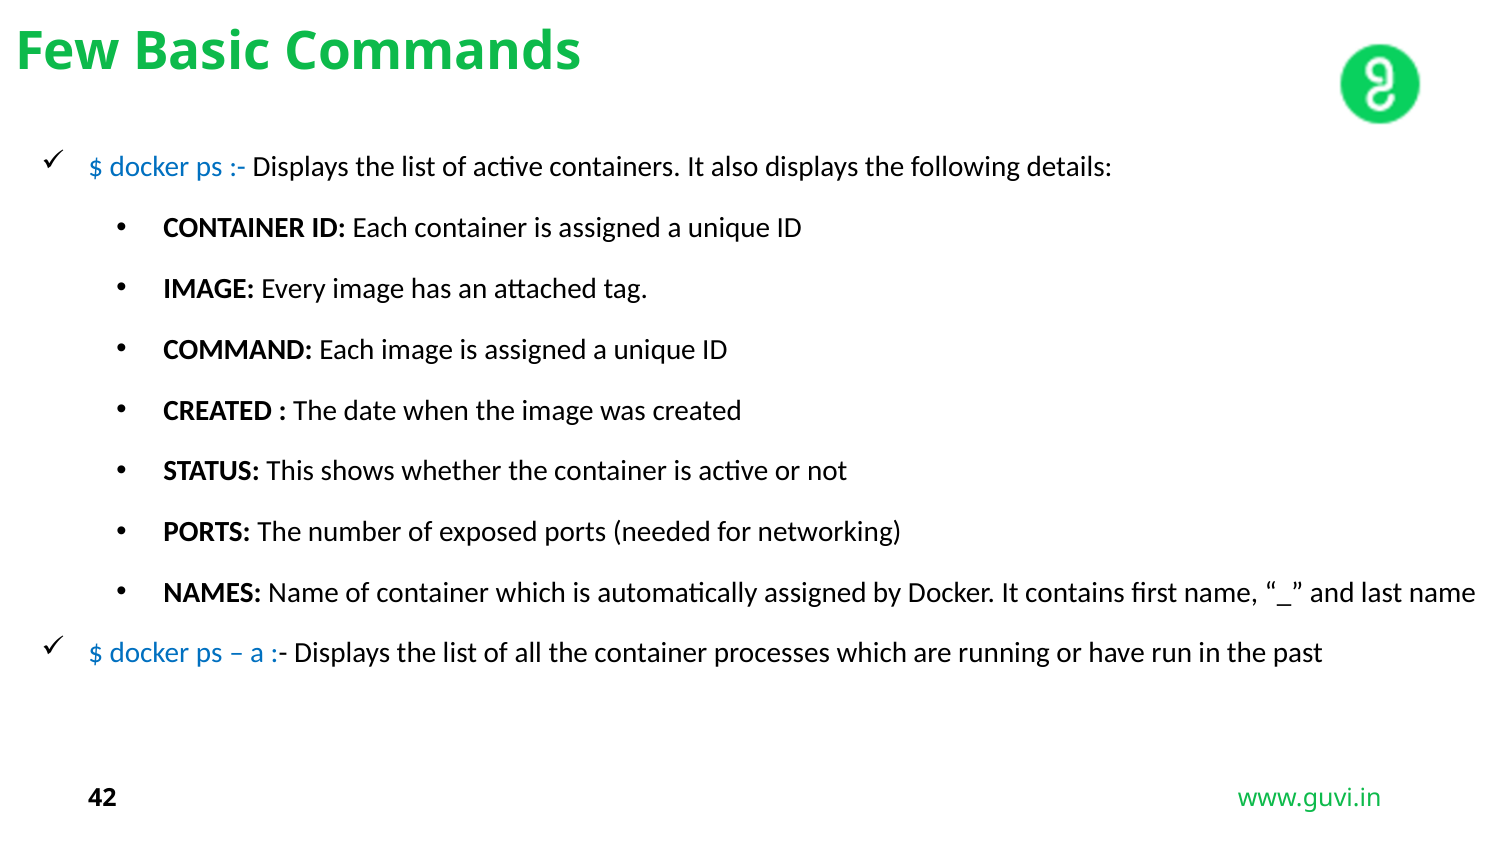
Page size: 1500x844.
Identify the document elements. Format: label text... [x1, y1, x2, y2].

slide_number 42 [73, 776, 411, 822]
text_box $ docker ps :- Displays the list of active containers. It also displays the following details: CONTAINER ID: Each container is assigned a unique ID IMAGE: Every image has an attached tag. COMMAND: Each image is assigned a unique ID CREATED : The date when the image was created STATUS: This shows whether the container is active or not PORTS: The number of exposed ports (needed for networking) NAMES: Name of container which is automatically assigned by Docker. It contains first name, “_” and last name $ docker ps – a :- Displays the list of all the container processes which are running or have run in the past [26, 122, 1500, 677]
picture [1336, 42, 1434, 122]
footer www.guvi.in [890, 776, 1397, 822]
list Few Basic Commands [0, 15, 1188, 89]
